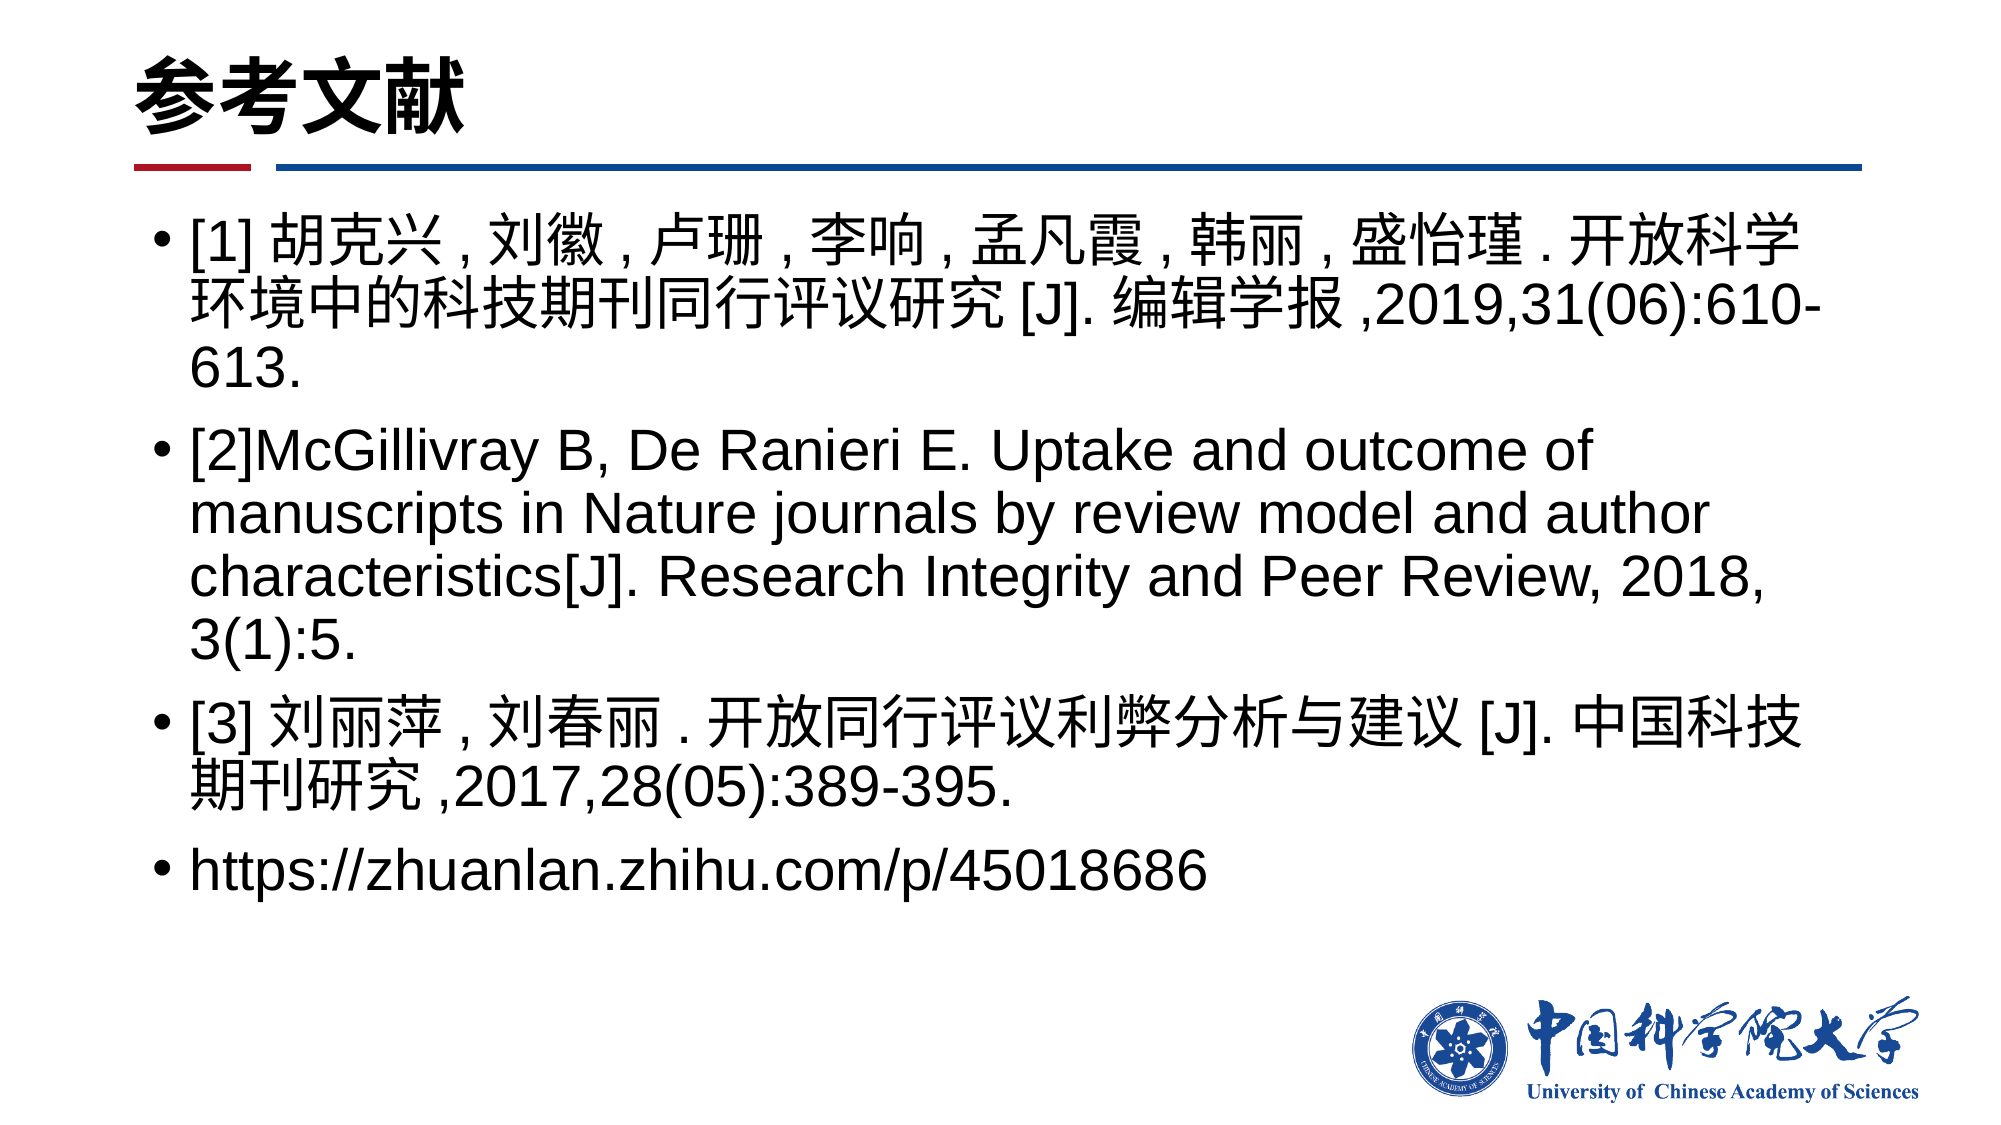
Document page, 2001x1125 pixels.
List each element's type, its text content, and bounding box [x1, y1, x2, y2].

picture [1412, 996, 1919, 1103]
text_box 参考文献 [119, 36, 1375, 197]
list [1]胡克兴,刘徽,卢珊,李响,孟凡霞,韩丽,盛怡瑾.开放科学环境中的科技期刊同行评议研究[J].编辑学报,2019,31(06):610-613. [2]McGillivray B, De Ranieri E. Uptake and outcome of manuscripts in Nature journals by review model and author characteristics[J]. Research Integrity and Peer Review, 2018, 3(1):5. [3]刘丽萍,刘春丽.开放同行评议利弊分析与建议[J].中国科技期刊研究,2017,28(05):389-395. https://zhuanlan.zhihu.com/p/45018686 [137, 112, 1863, 943]
